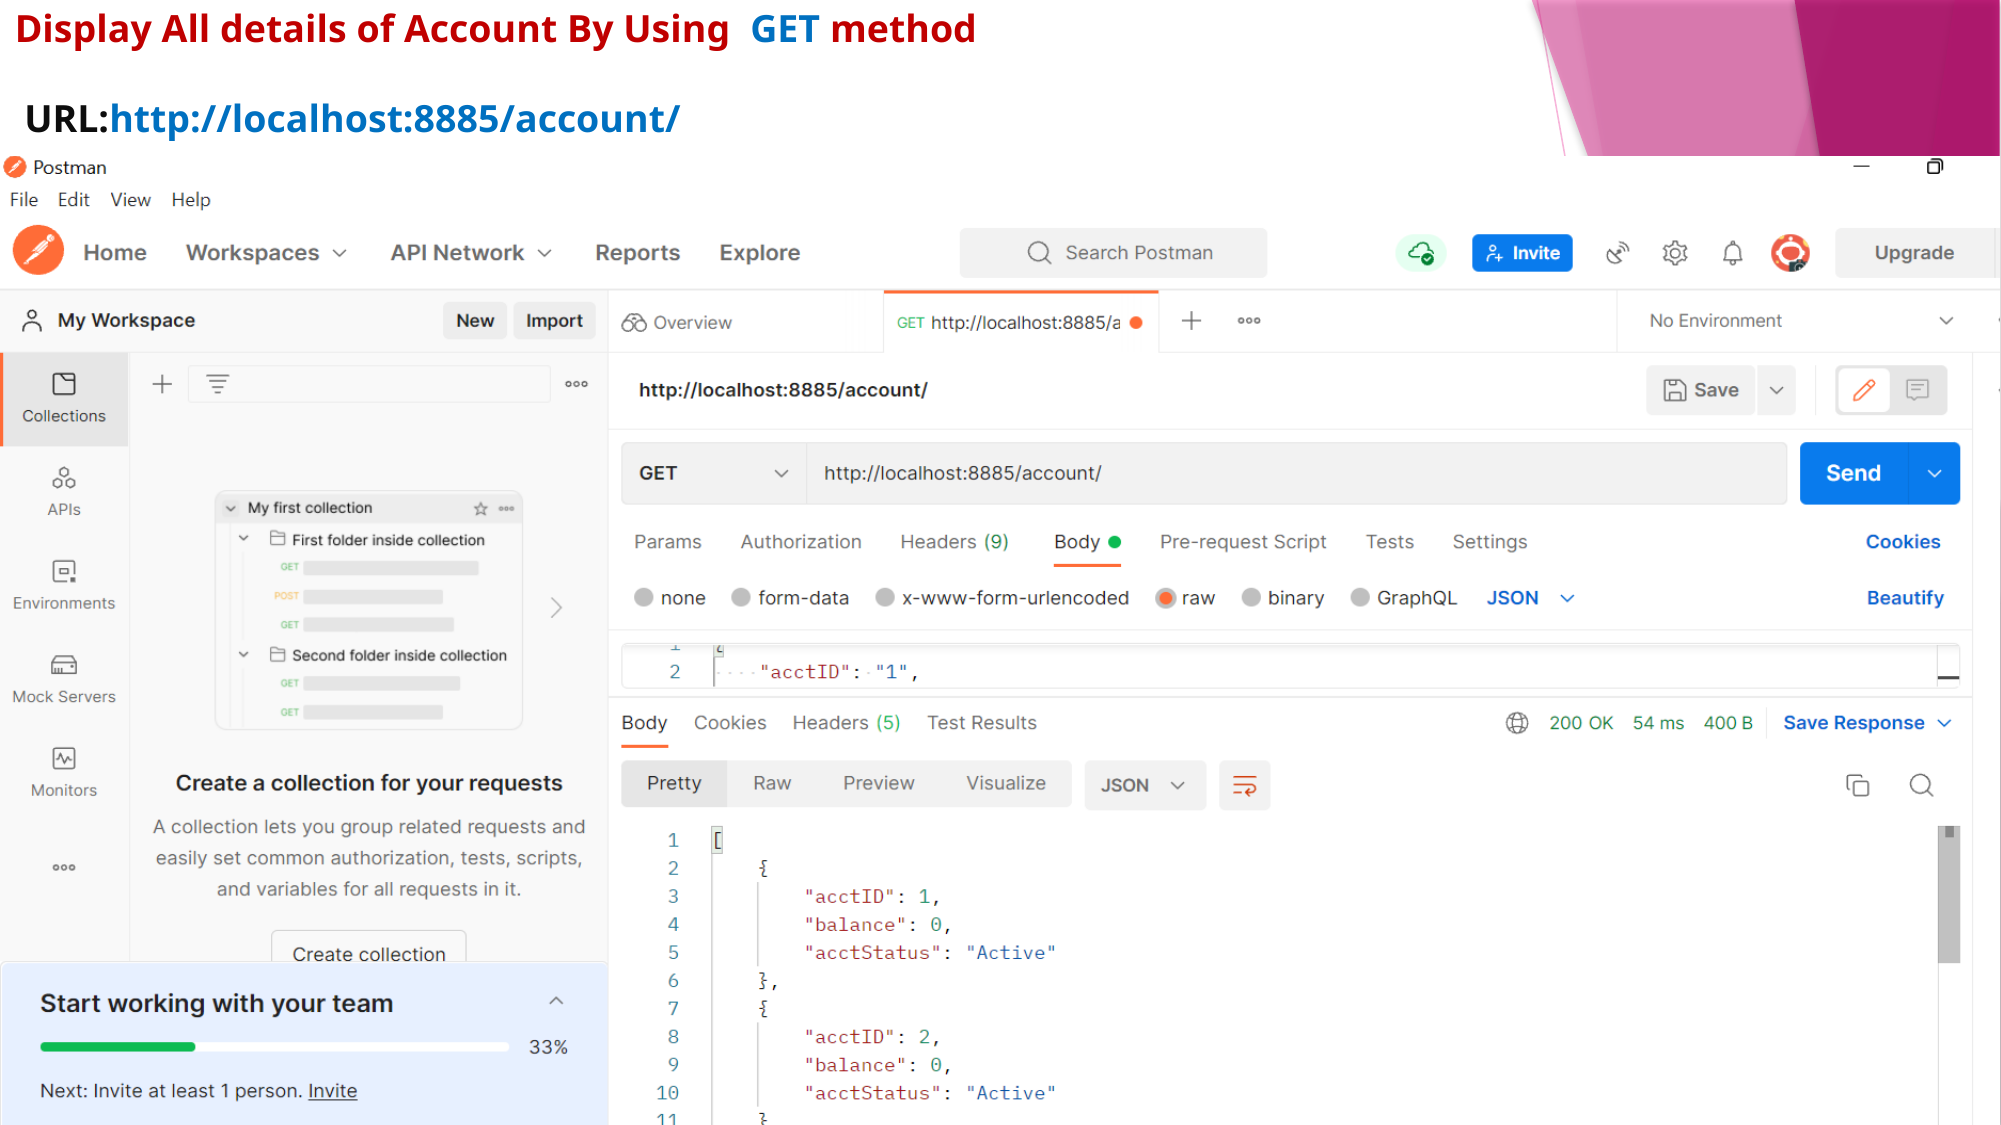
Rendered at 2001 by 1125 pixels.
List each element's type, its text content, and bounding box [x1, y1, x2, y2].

text_box Display All details of Account By Using GET method URL:http://localhost:8885/account/ [0, 0, 1475, 148]
picture [0, 156, 2000, 1125]
